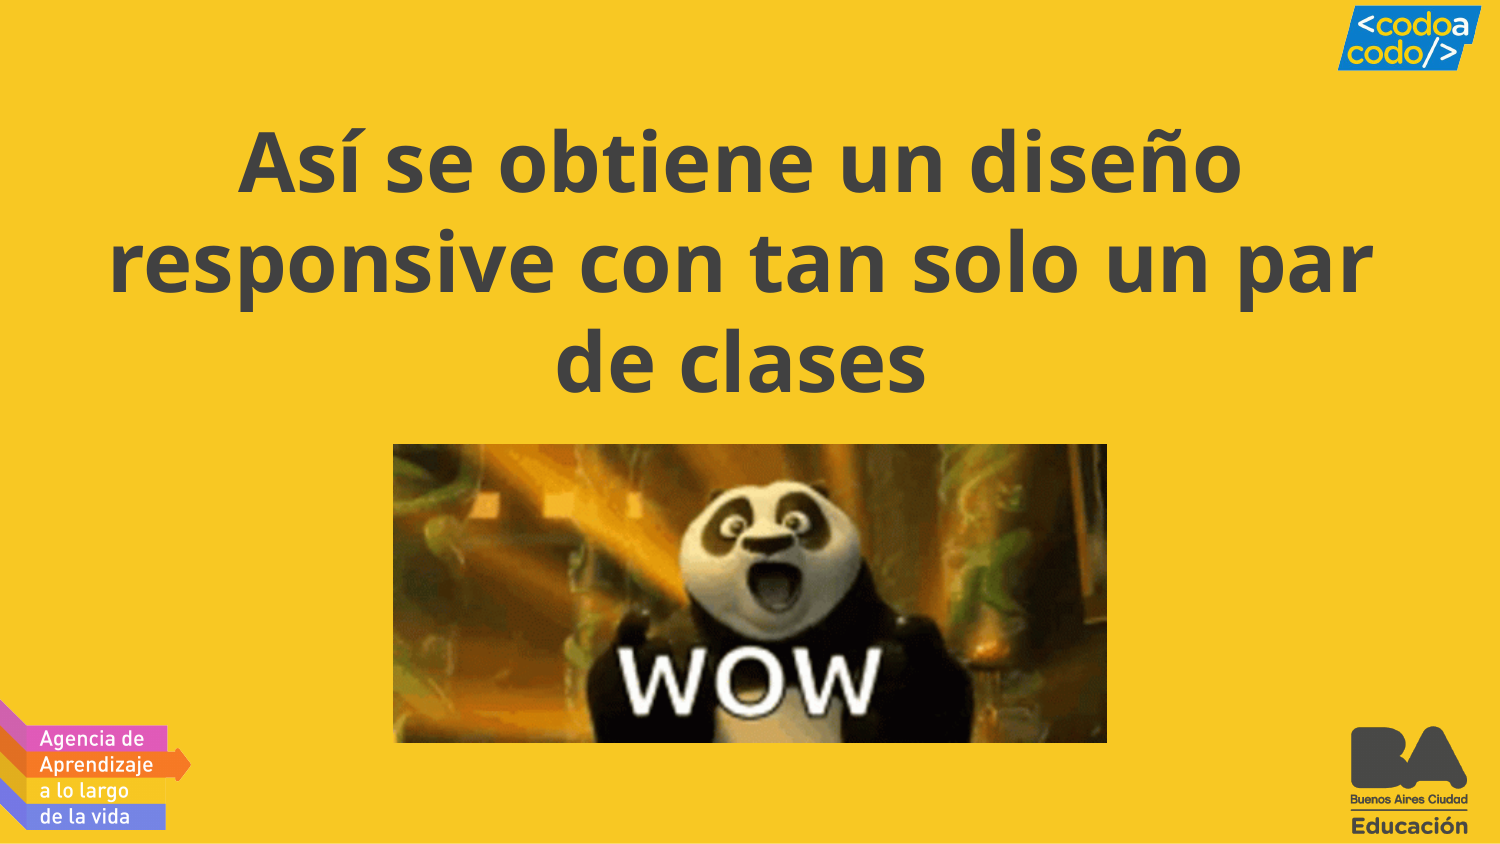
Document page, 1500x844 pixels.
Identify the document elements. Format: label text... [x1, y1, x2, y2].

picture [393, 444, 1107, 743]
picture [1337, 5, 1482, 71]
picture [0, 699, 191, 830]
title Así se obtiene un diseño responsive con tan solo un par de clases [80, 73, 1403, 445]
picture [1297, 668, 1500, 844]
